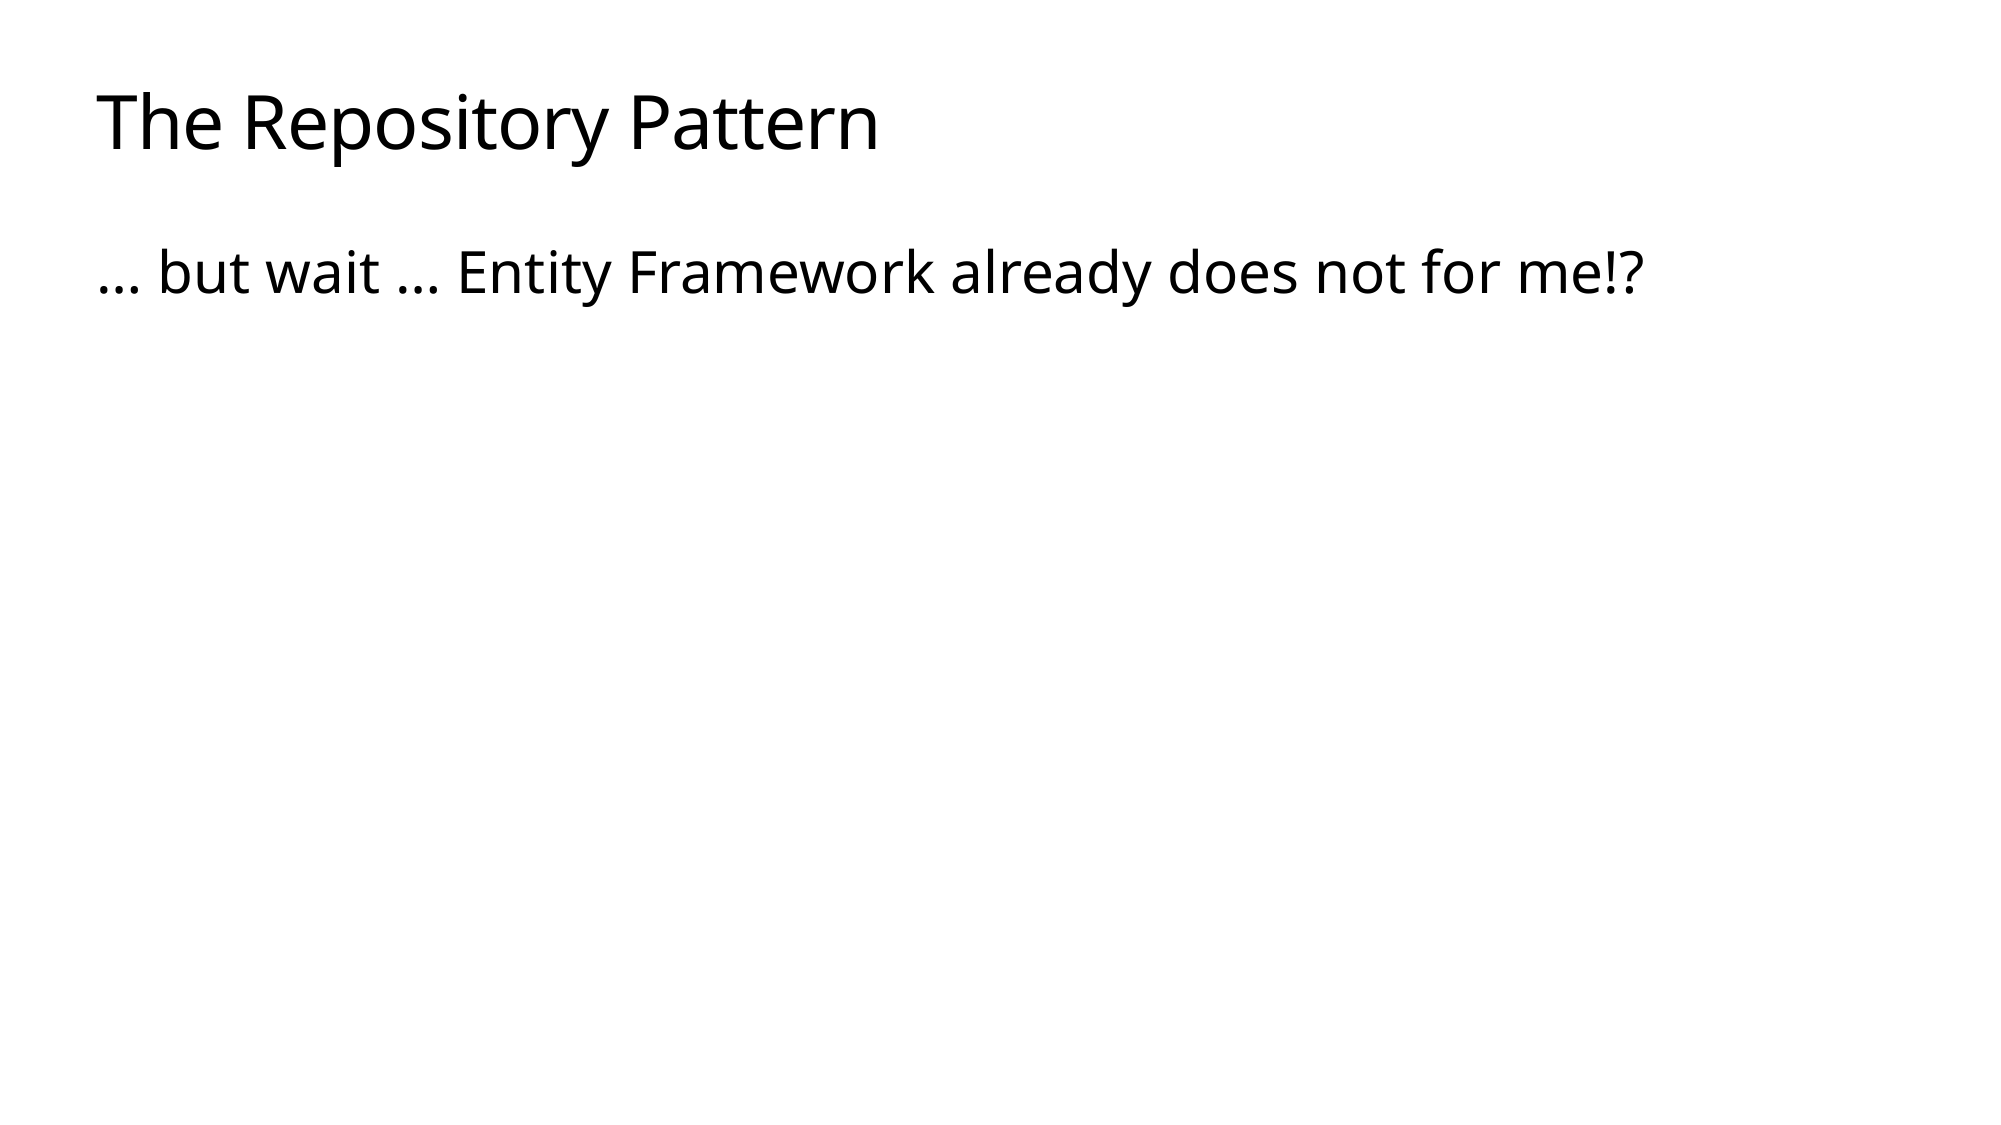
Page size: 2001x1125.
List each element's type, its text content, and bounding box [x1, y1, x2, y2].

list … but wait … Entity Framework already does not for me!? [96, 235, 1904, 476]
title The Repository Pattern [96, 75, 1904, 166]
